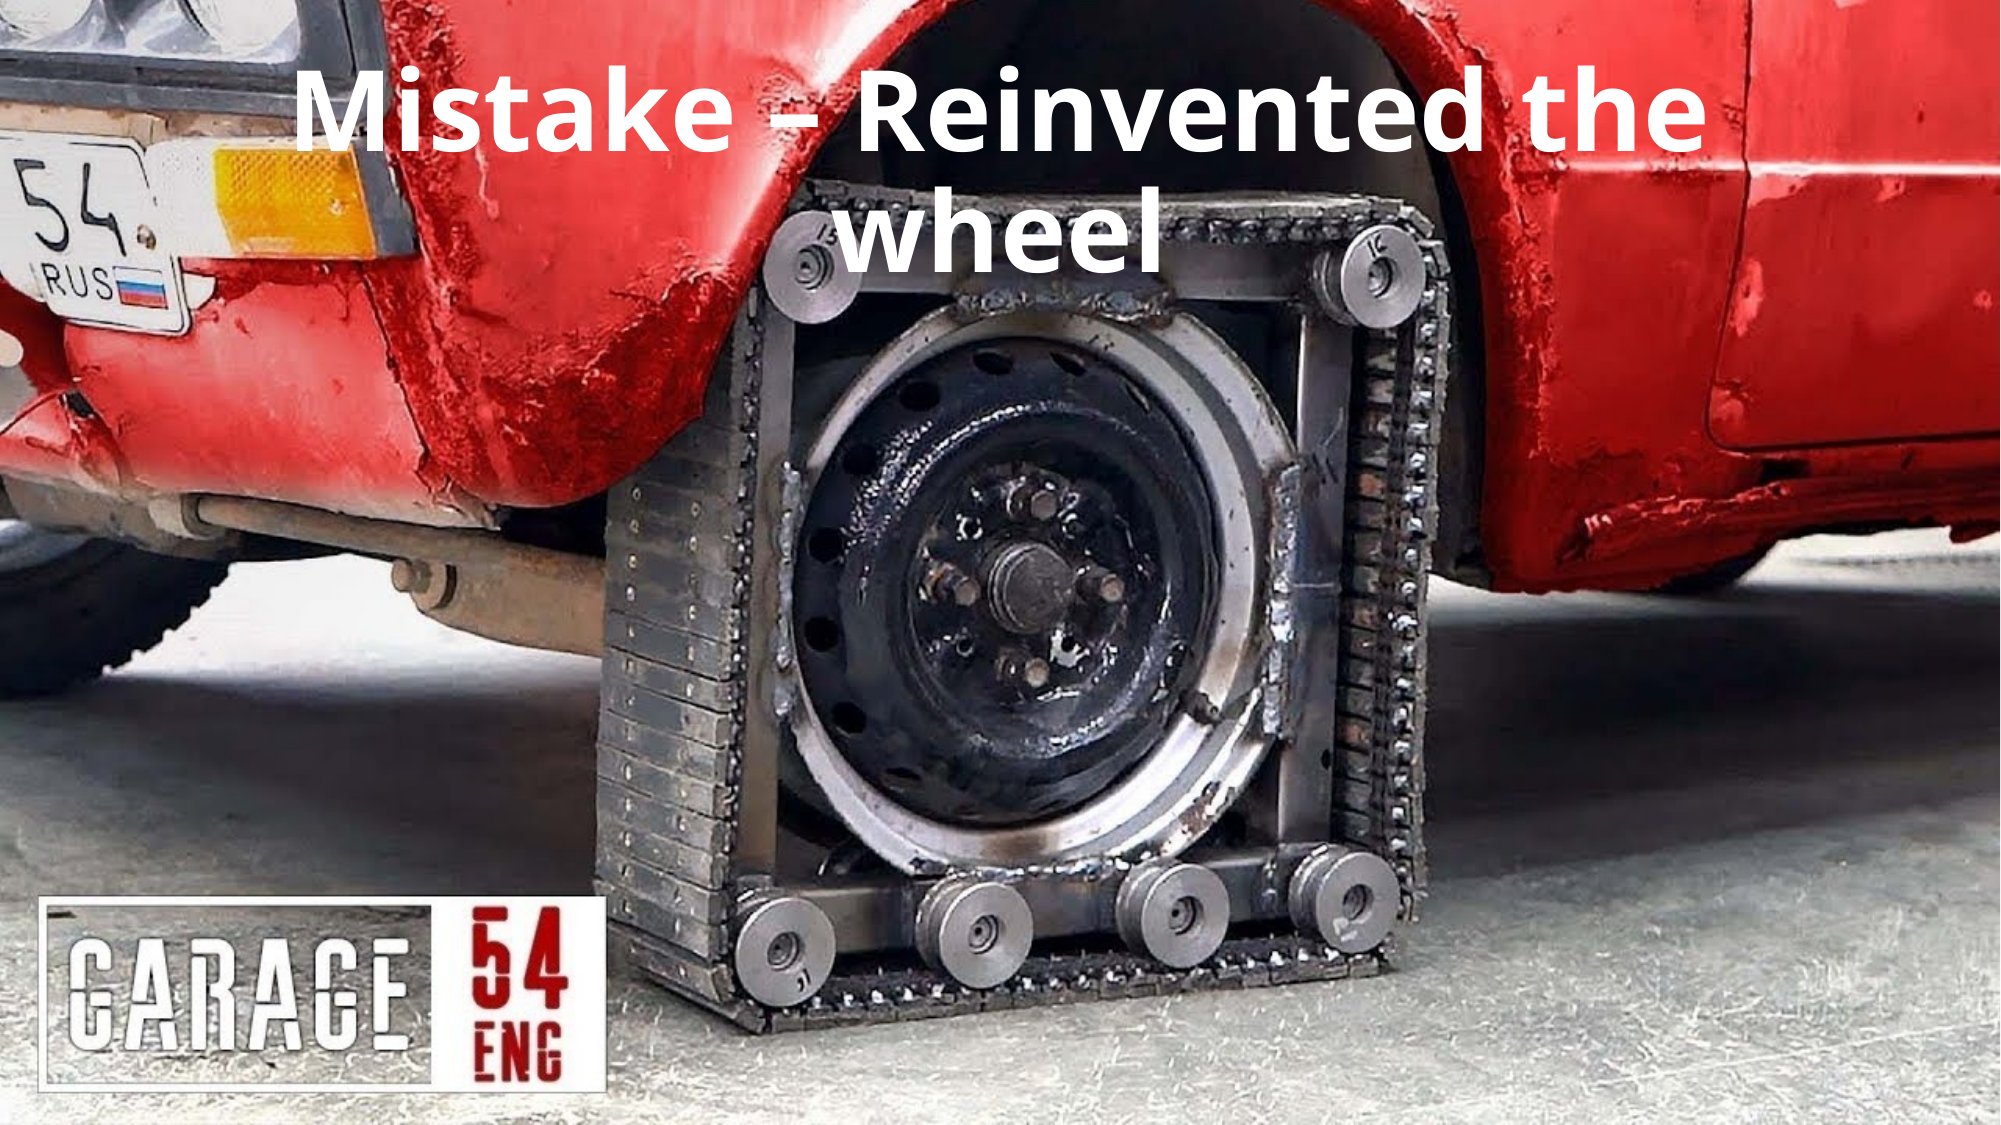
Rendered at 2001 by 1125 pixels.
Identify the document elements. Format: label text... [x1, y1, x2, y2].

title Mistake – Reinvented the wheel [136, 46, 1862, 515]
picture [0, 0, 2001, 1125]
